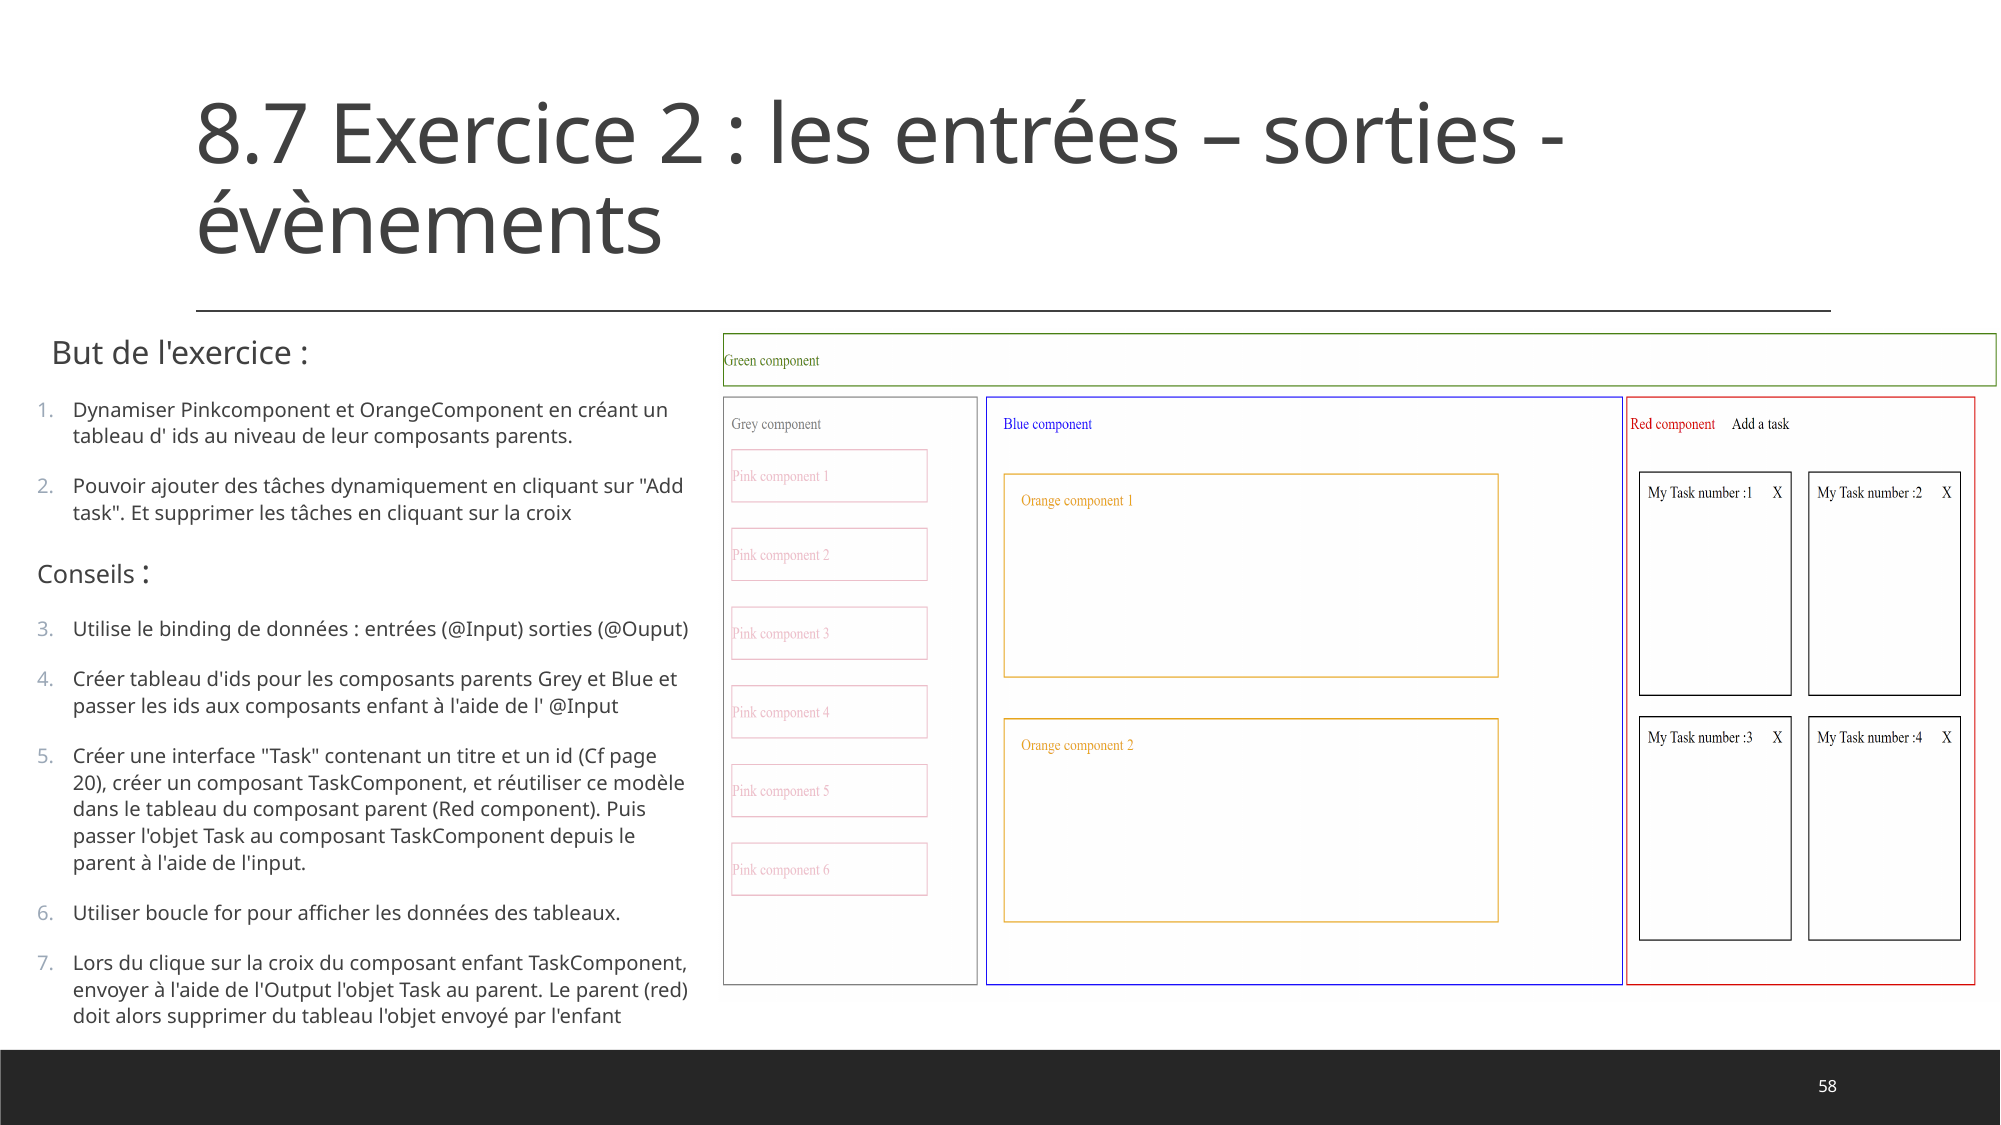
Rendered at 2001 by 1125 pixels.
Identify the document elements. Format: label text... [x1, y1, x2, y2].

picture [718, 327, 2000, 1002]
list But de l'exercice : Dynamiser Pinkcomponent et OrangeComponent en créant un tableau d' ids au niveau de leur composants parents. Pouvoir ajouter des tâches dynamiquement en cliquant sur "Add task". Et supprimer les tâches en cliquant sur la croix Conseils : Utilise le binding de données : entrées (@Input) sorties (@Ouput) Créer tableau d'ids pour les composants parents Grey et Blue et passer les ids aux composants enfant à l'aide de l' @Input Créer une interface "Task" contenant un titre et un id (Cf page 20), créer un composant TaskComponent, et réutiliser ce modèle dans le tableau du composant parent (Red component). Puis passer l'objet Task au composant TaskComponent depuis le parent à l'aide de l'input. Utiliser boucle for pour afficher les données des tableaux. Lors du clique sur la croix du composant enfant TaskComponent, envoyer à l'aide de l'Output l'objet Task au parent. Le parent (red) doit alors supprimer du tableau l'objet envoyé par l'enfant [37, 321, 696, 1051]
title 8.7 Exercice 2 : les entrées – sorties -évènements [180, 41, 1830, 280]
slide_number 58 [1803, 1057, 1932, 1118]
